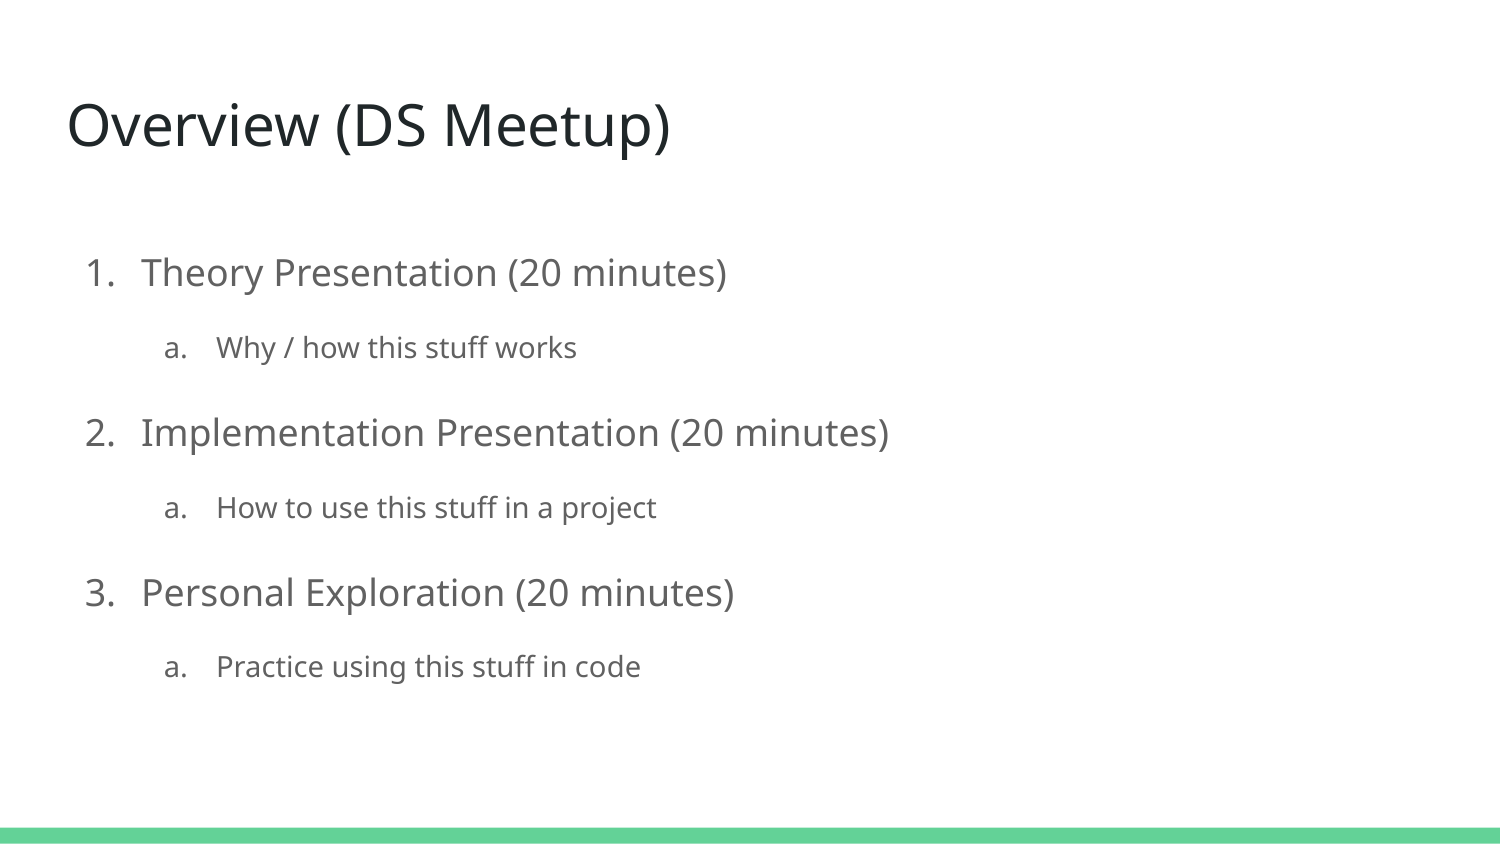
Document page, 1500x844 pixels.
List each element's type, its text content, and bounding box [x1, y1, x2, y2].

list Theory Presentation (20 minutes) Why / how this stuff works Implementation Presentation (20 minutes) How to use this stuff in a project Personal Exploration (20 minutes) Practice using this stuff in code [51, 189, 1449, 750]
title Overview (DS Meetup) [51, 72, 1449, 167]
